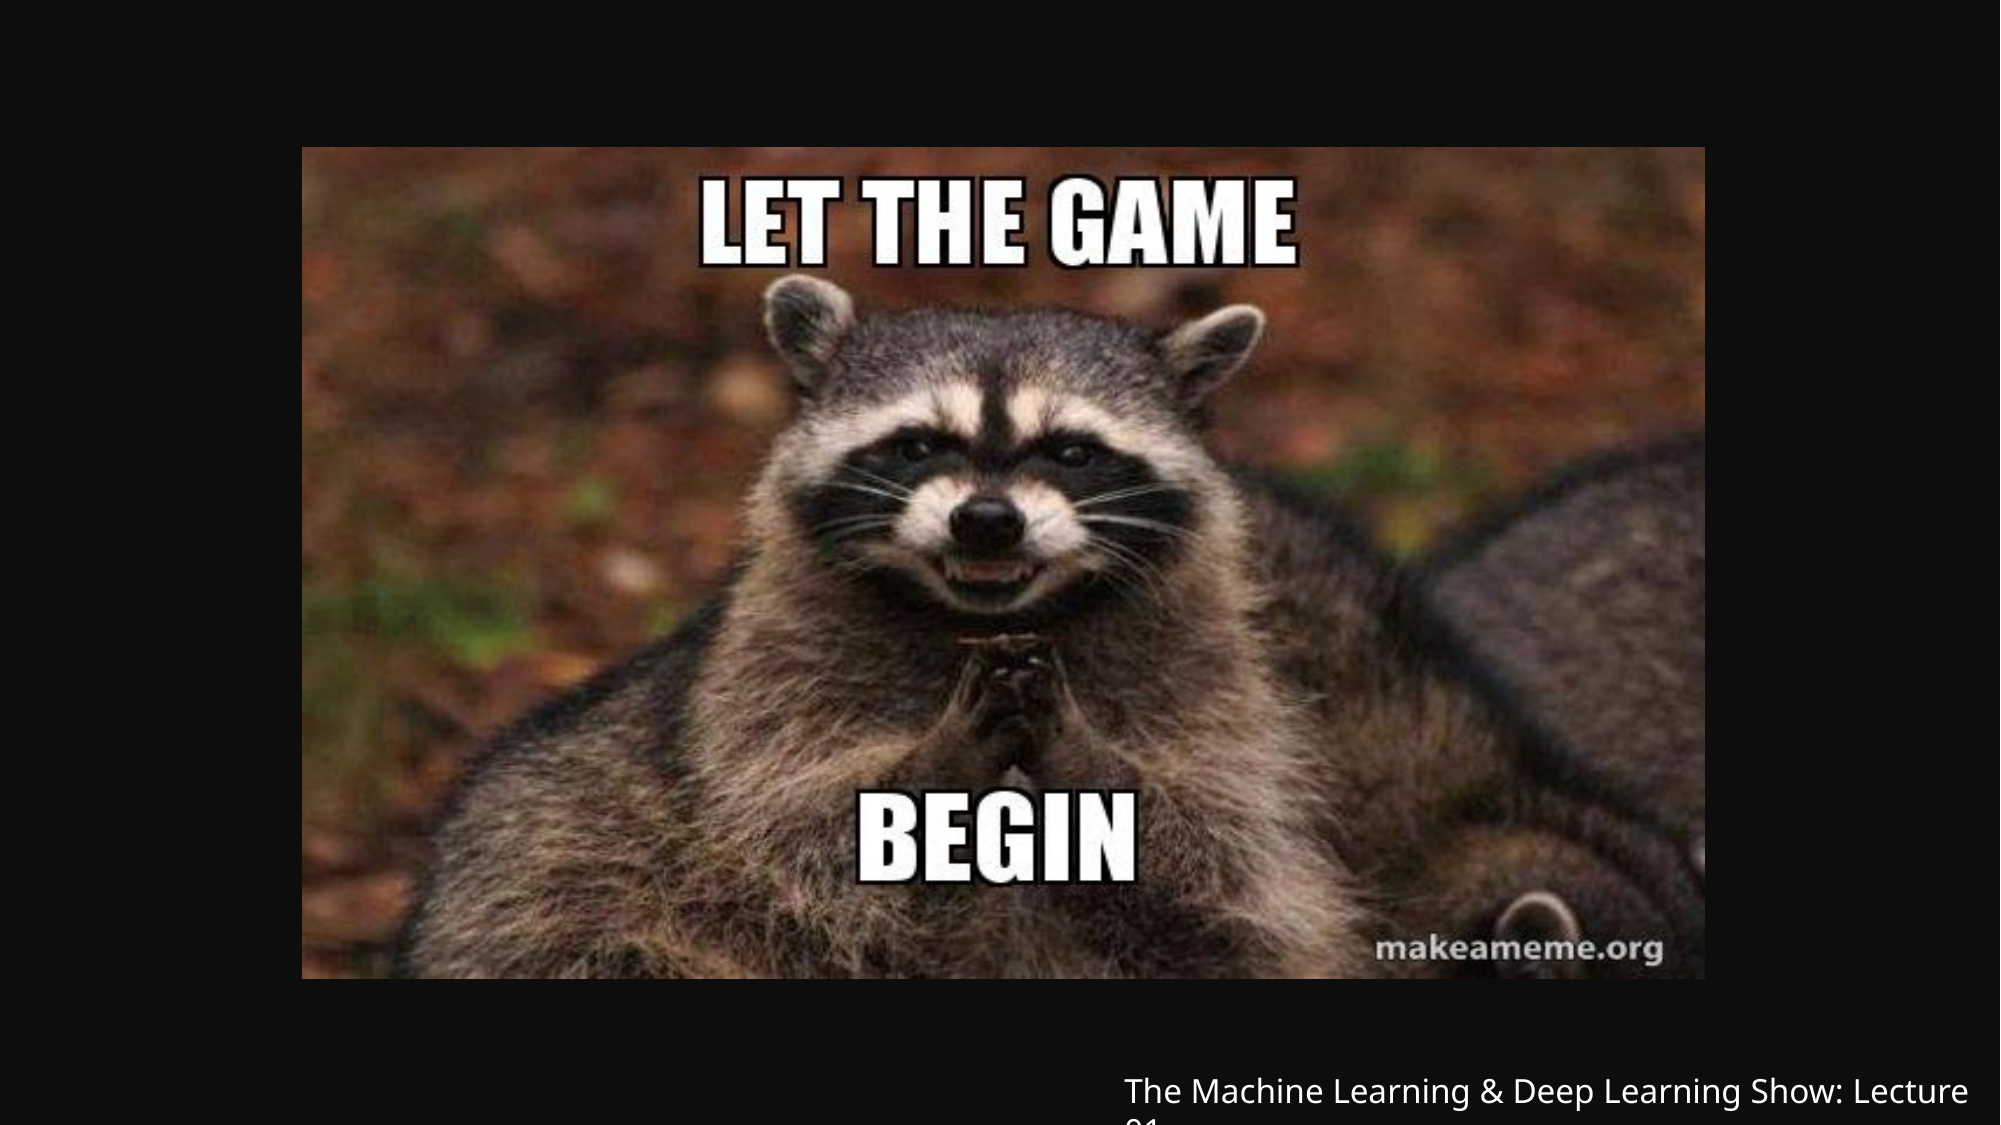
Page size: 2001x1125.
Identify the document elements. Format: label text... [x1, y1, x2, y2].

text_box The Machine Learning & Deep Learning Show: Lecture 01 [1124, 1070, 2000, 1125]
picture [302, 147, 1705, 979]
